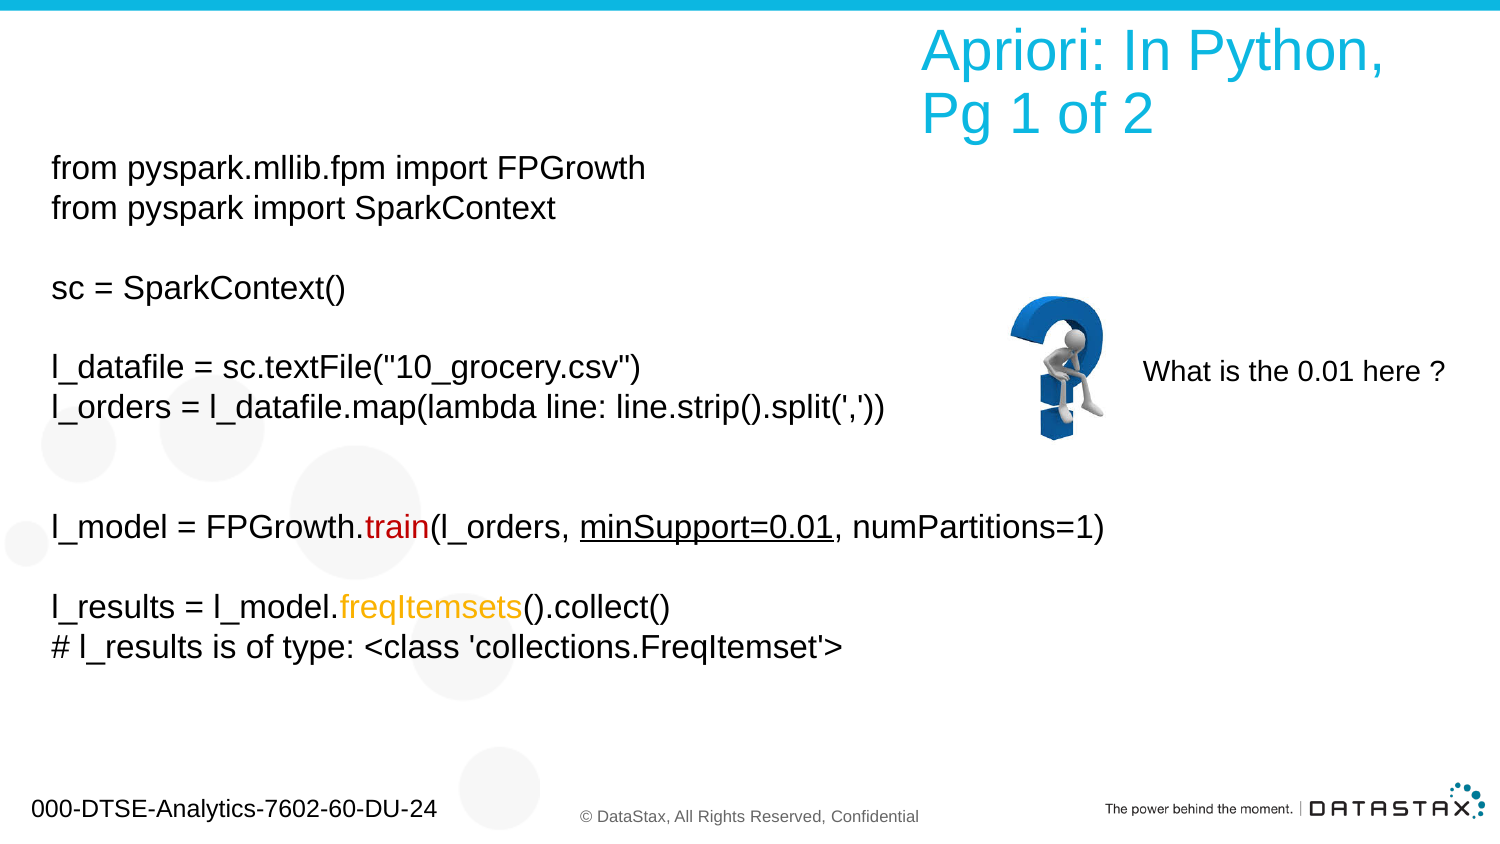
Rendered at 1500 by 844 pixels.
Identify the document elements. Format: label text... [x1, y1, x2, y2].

text_box What is the 0.01 here ? [1133, 344, 1462, 395]
slide_number 000-DTSE-Analytics-7602-60-DU-24 [16, 785, 720, 831]
picture [990, 286, 1128, 459]
text_box from pyspark.mllib.fpm import FPGrowth from pyspark import SparkContext sc = SparkContext() l_datafile = sc.textFile("10_grocery.csv") l_orders = l_datafile.map(lambda line: line.strip().split(',')) l_model = FPGrowth.train(l_orders, minSupport=0.01, numPartitions=1) l_results = l_model.freqItemsets().collect() # l_results is of type: <class 'collections.FreqItemset'> [36, 138, 1222, 673]
title Apriori: In Python, Pg 1 of 2 [921, 71, 1425, 162]
picture [1090, 767, 1500, 834]
